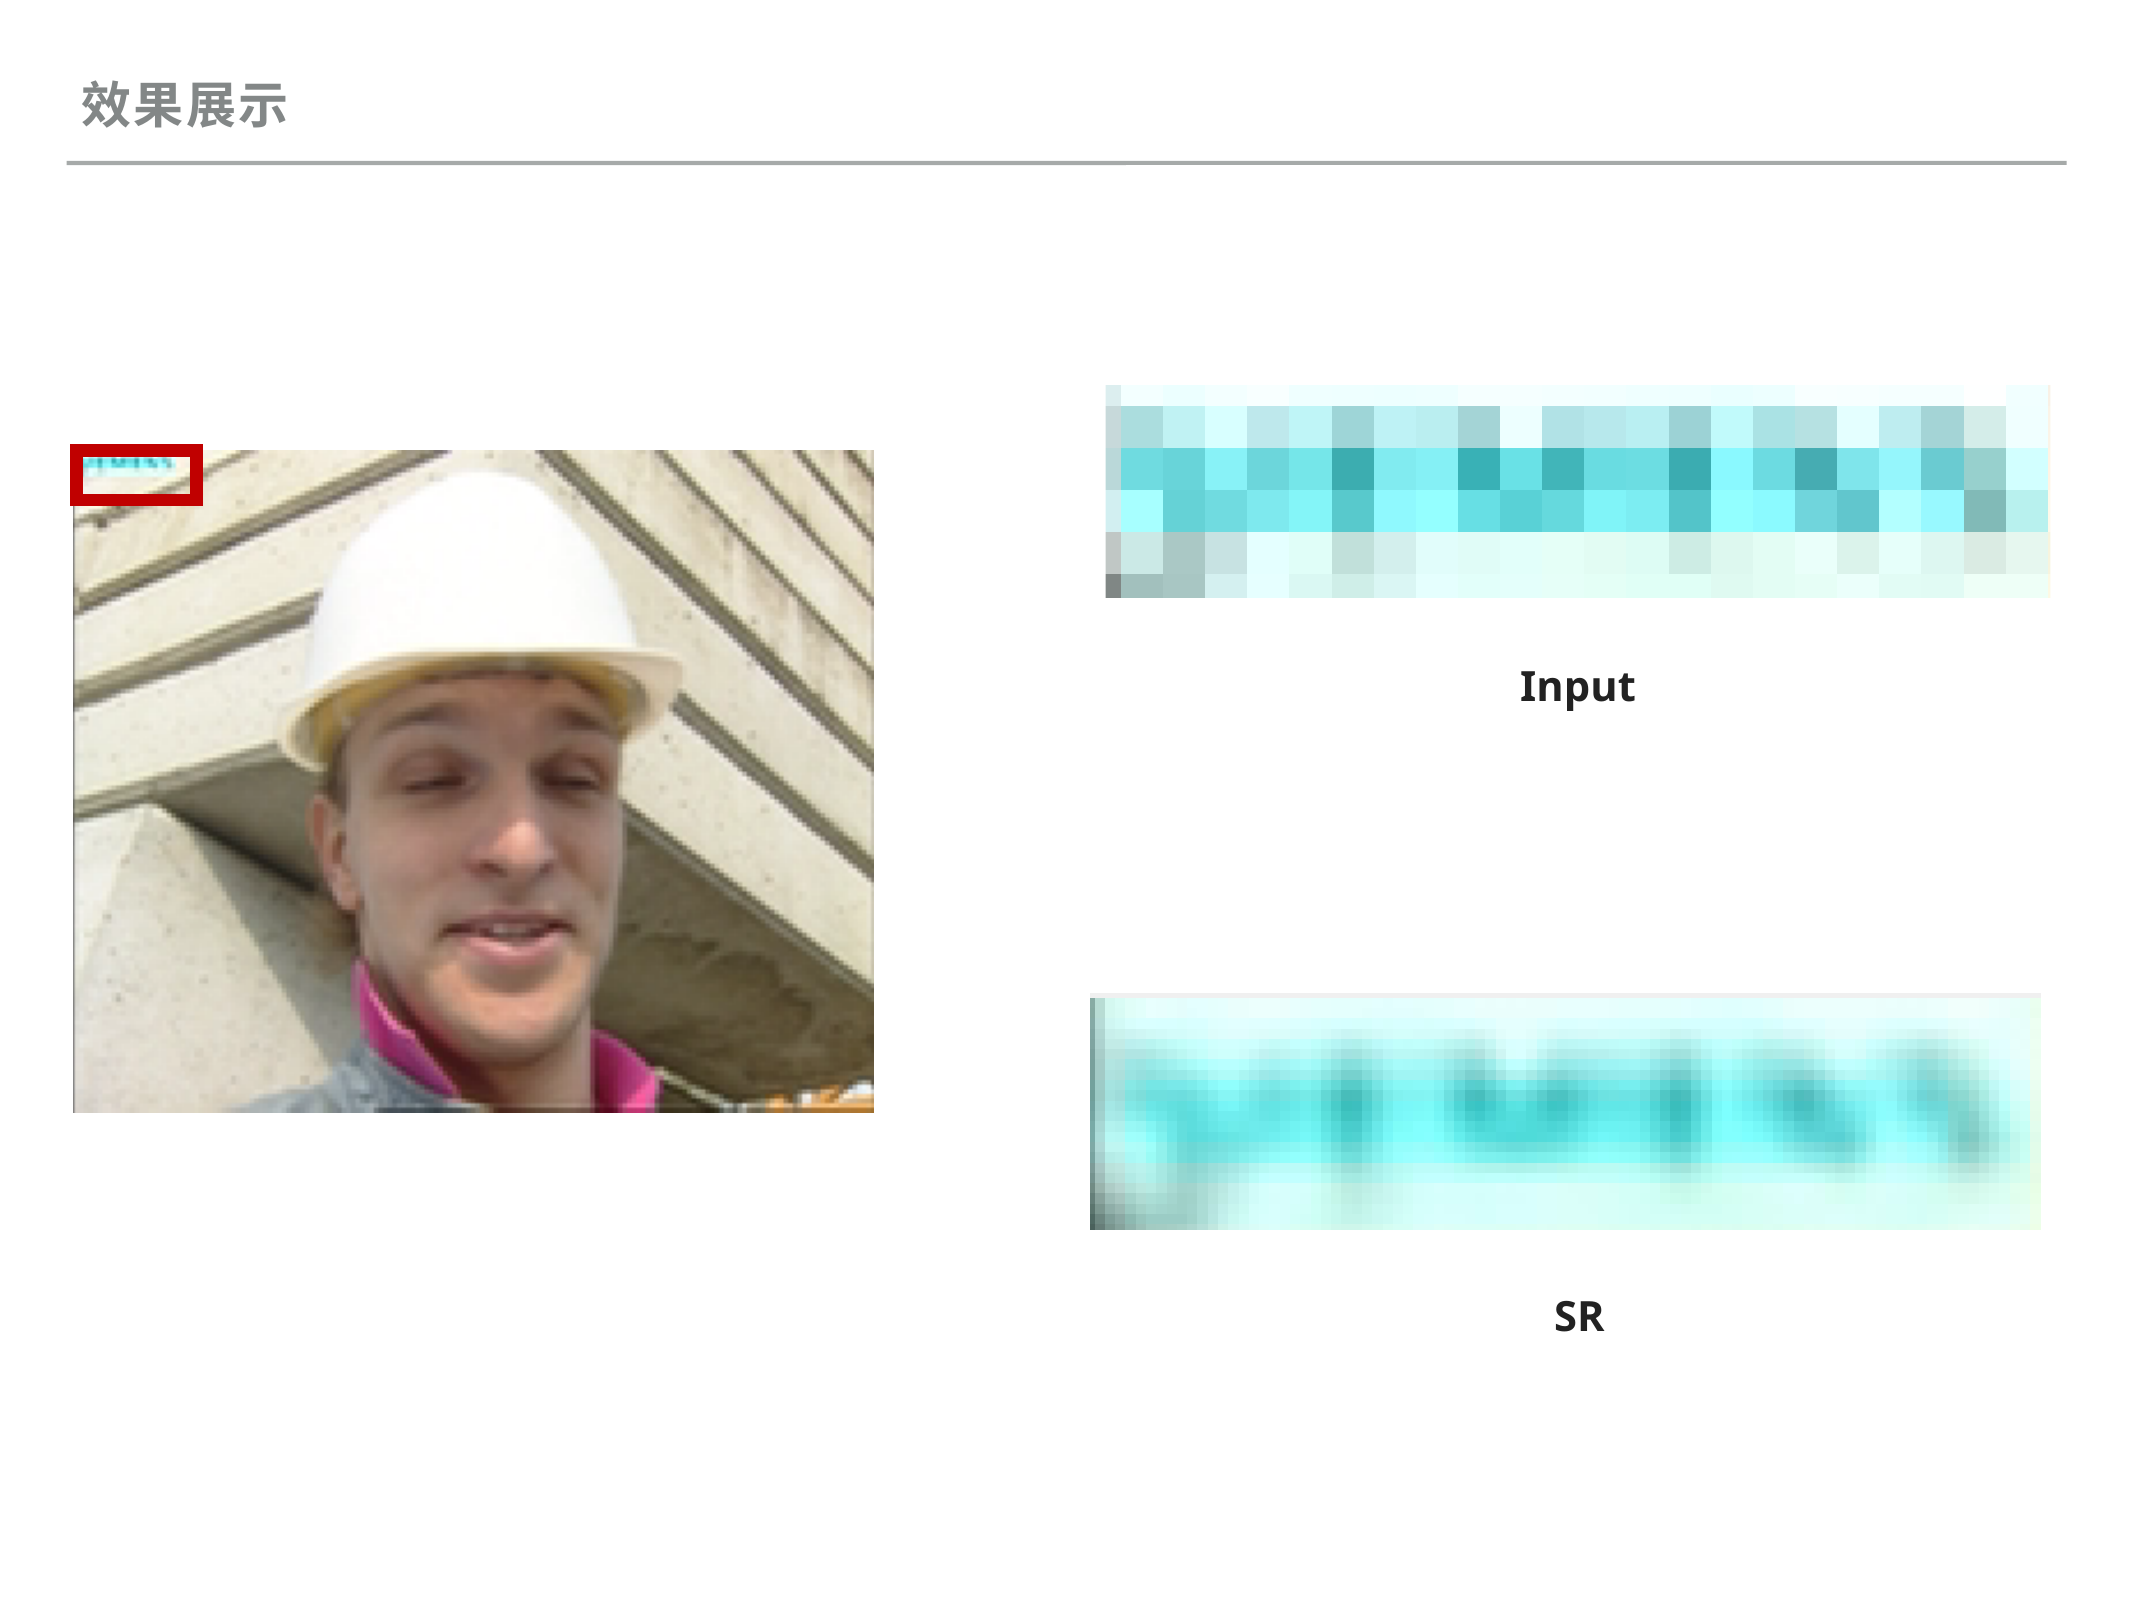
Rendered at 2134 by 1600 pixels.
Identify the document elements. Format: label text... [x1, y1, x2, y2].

text_box Input [1511, 651, 1645, 719]
text_box SR [1545, 1281, 1614, 1349]
picture [1090, 992, 2042, 1230]
text_box 效果展示 [66, 66, 1900, 165]
picture [73, 450, 874, 1113]
picture [1105, 385, 2051, 598]
